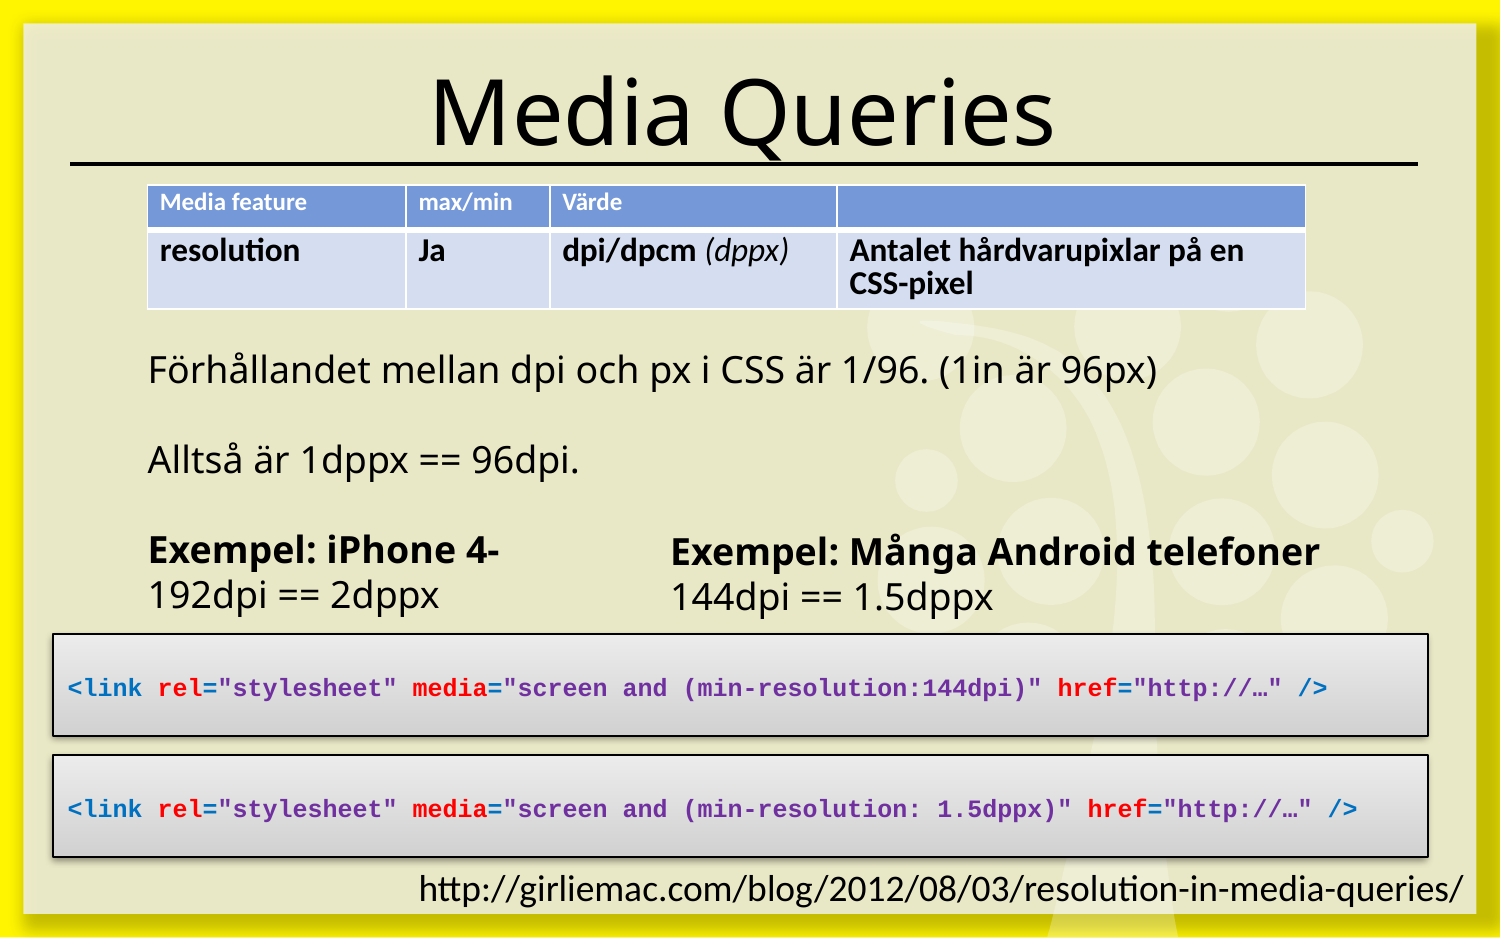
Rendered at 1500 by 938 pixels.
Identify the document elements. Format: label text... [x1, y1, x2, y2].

table_cell dpi/dpcm (dppx) [551, 233, 836, 308]
text_box Exempel: Många Android telefoner 144dpi == 1.5dppx [655, 520, 1406, 626]
table_header max/min [407, 186, 549, 227]
text_box <link rel="stylesheet" media="screen and (min-resolution: 1.5dppx)" href="http://…" /> [52, 754, 1429, 858]
table_cell resolution [148, 233, 405, 308]
table_header Media feature [148, 186, 405, 227]
table_cell Antalet hårdvarupixlar på en CSS-pixel [838, 233, 1305, 308]
text_box http://girliemac.com/blog/2012/08/03/resolution-in-media-queries/ [206, 856, 1480, 917]
table_cell Ja [407, 233, 549, 308]
table_header Värde [551, 186, 836, 227]
title Media Queries [105, 46, 1381, 174]
table_header [838, 186, 1305, 227]
text_box <link rel="stylesheet" media="screen and (min-resolution:144dpi)" href="http://…" /> [52, 633, 1429, 737]
text_box Förhållandet mellan dpi och px i CSS är 1/96. (1in är 96px) Alltså är 1dppx == 96dpi. Exempel: iPhone 4- 192dpi == 2dppx [132, 338, 1173, 624]
